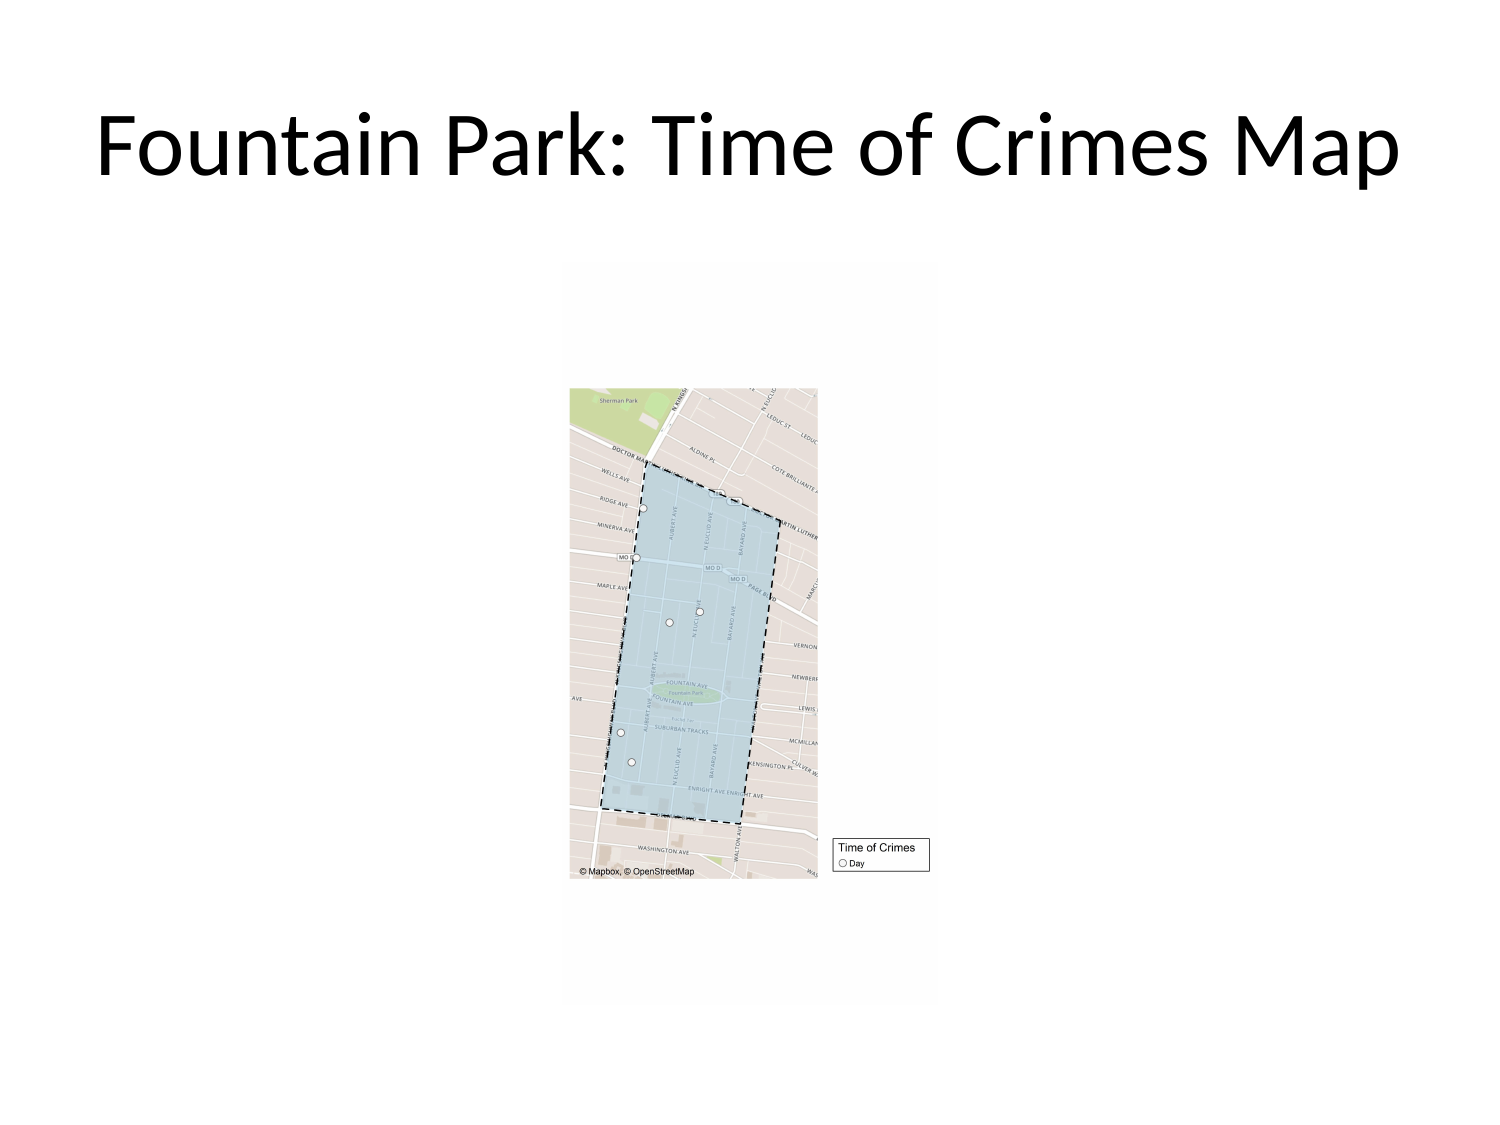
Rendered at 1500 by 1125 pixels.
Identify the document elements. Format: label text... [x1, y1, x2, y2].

picture [562, 262, 938, 1005]
title Fountain Park: Time of Crimes Map [75, 45, 1425, 233]
